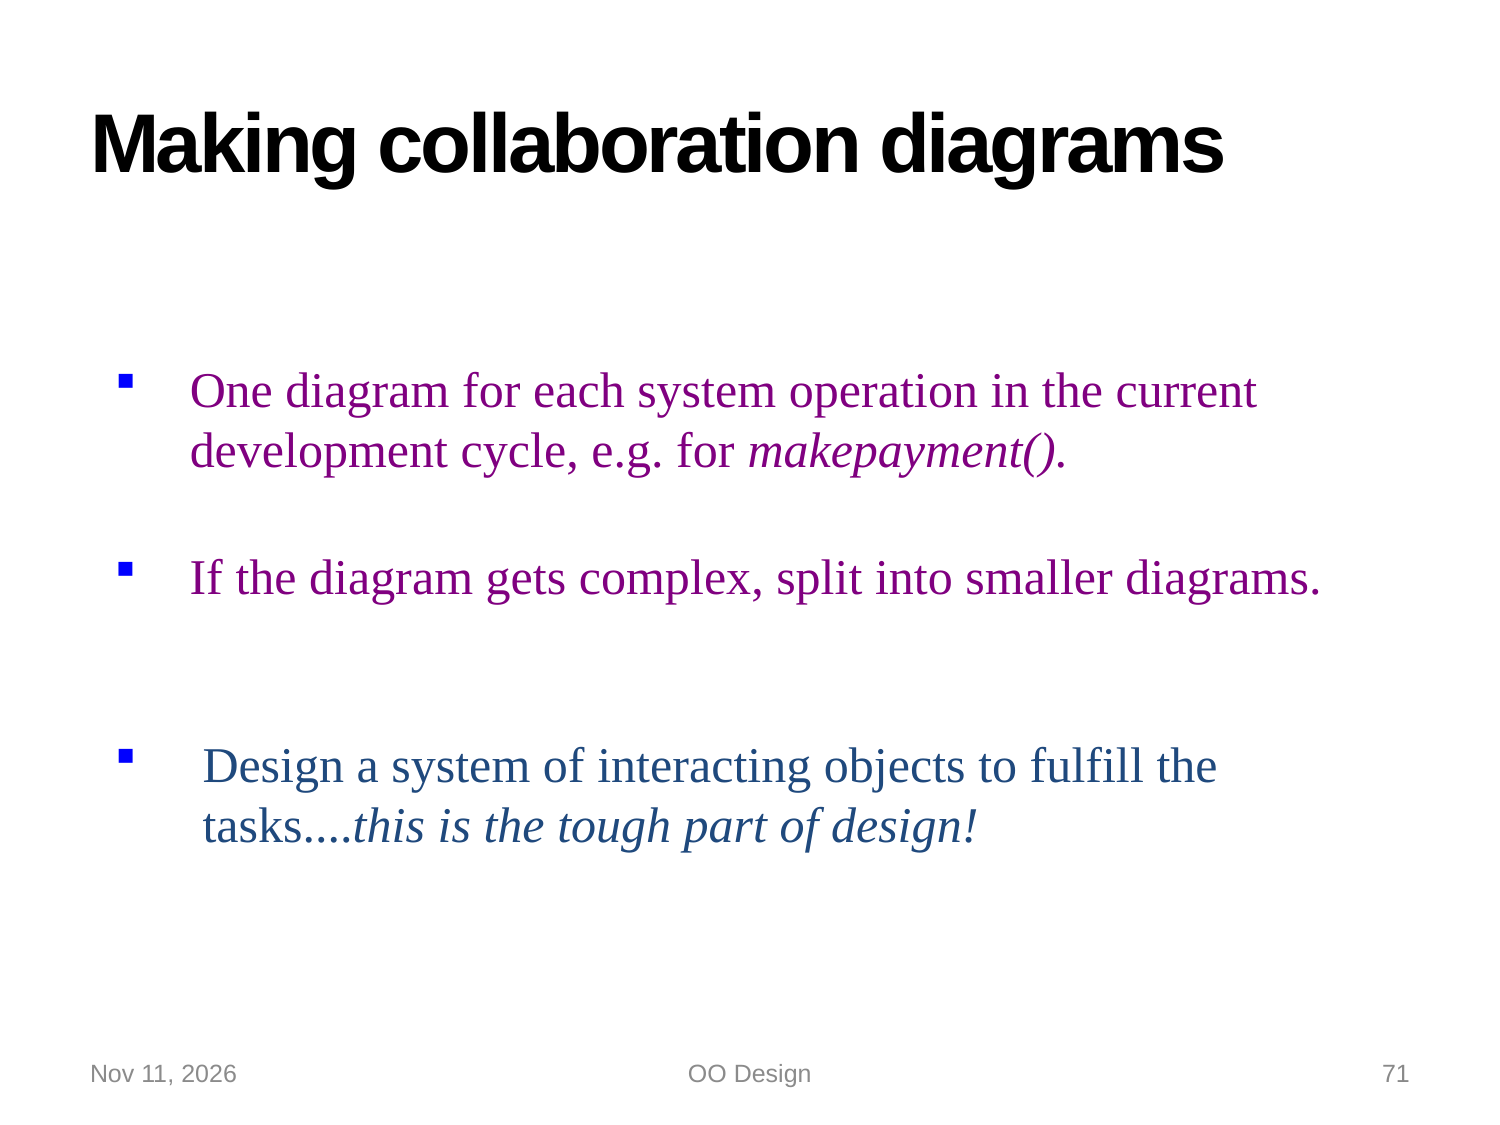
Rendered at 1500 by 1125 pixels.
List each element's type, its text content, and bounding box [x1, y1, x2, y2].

text_box If the diagram gets complex, split into smaller diagrams. [99, 537, 1375, 613]
slide_number 15-Oct-22 [75, 1042, 425, 1103]
text_box One diagram for each system operation in the current development cycle, e.g. for makepayment(). [99, 349, 1278, 485]
list Design a system of interacting objects to fulfill the tasks....this is the tough part of design! [99, 725, 1442, 866]
slide_number 71 [1074, 1042, 1425, 1103]
footer OO Design [512, 1042, 988, 1103]
title Making collaboration diagrams [75, 45, 1425, 233]
